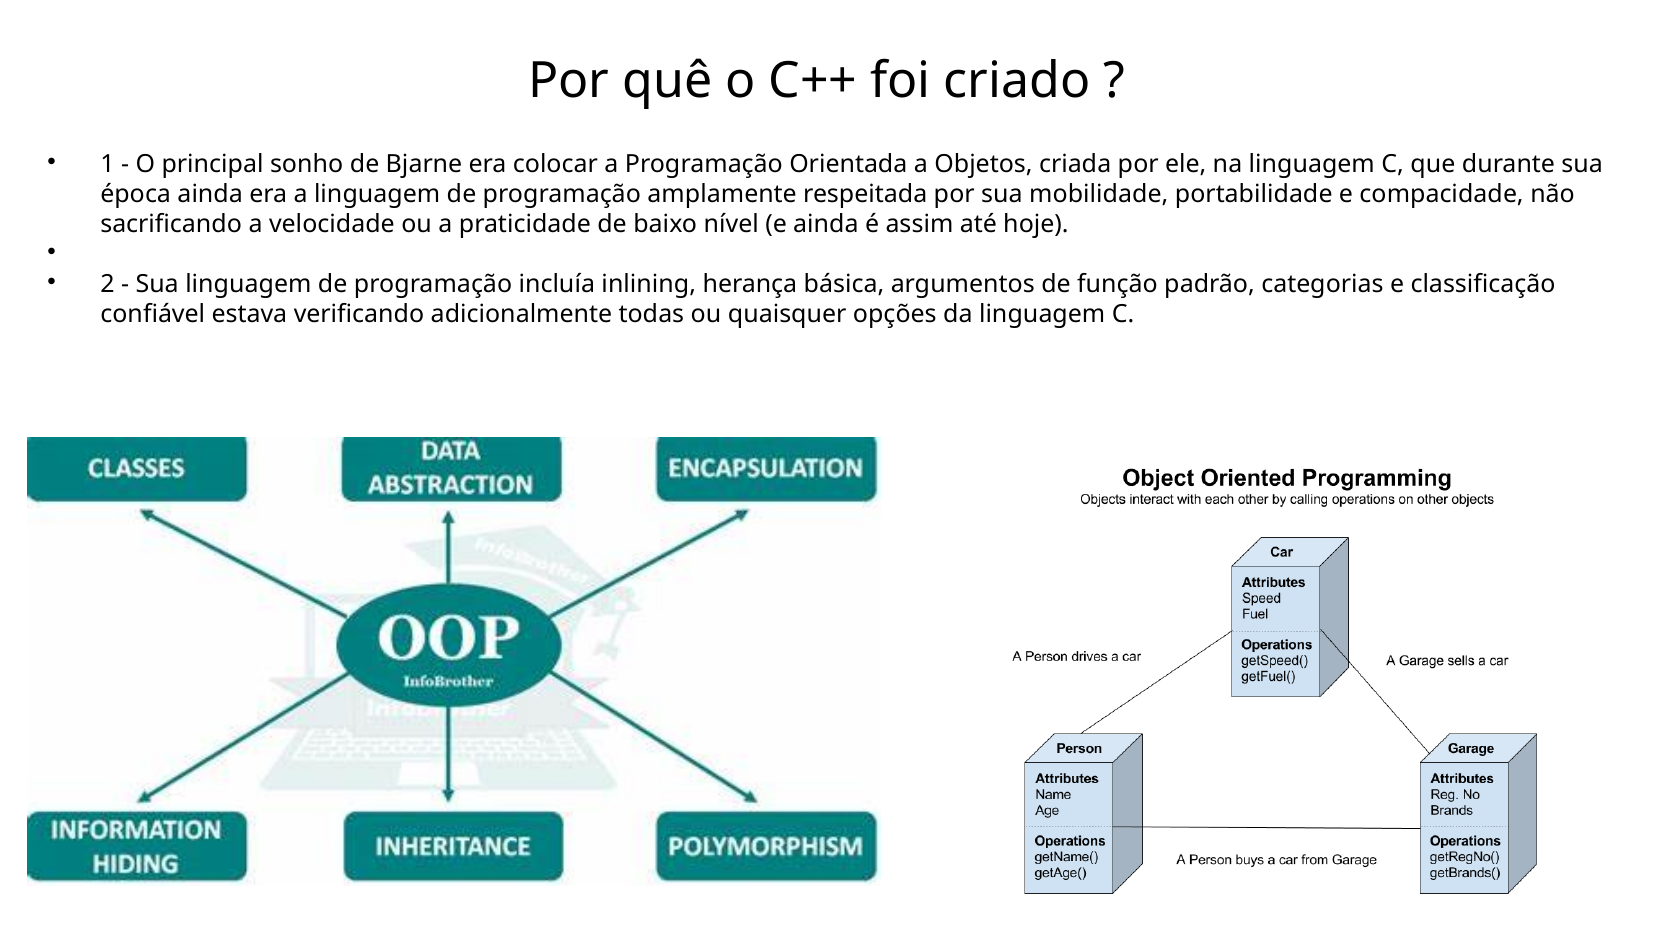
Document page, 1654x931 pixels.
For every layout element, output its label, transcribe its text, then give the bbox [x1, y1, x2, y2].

picture [944, 442, 1623, 931]
title Por quê o C++ foi criado ? [82, 0, 1571, 147]
picture [26, 437, 881, 887]
list 1 - O principal sonho de Bjarne era colocar a Programação Orientada a Objetos, criada por ele, na linguagem C, que durante sua época ainda era a linguagem de programação amplamente respeitada por sua mobilidade, portabilidade e compacidade, não sacrificando a velocidade ou a praticidade de baixo nível (e ainda é assim até hoje). 2 - Sua linguagem de programação incluía inlining, herança básica, argumentos de função padrão, categorias e classificação confiável estava verificando adicionalmente todas ou quaisquer opções da linguagem C. [29, 147, 1624, 687]
